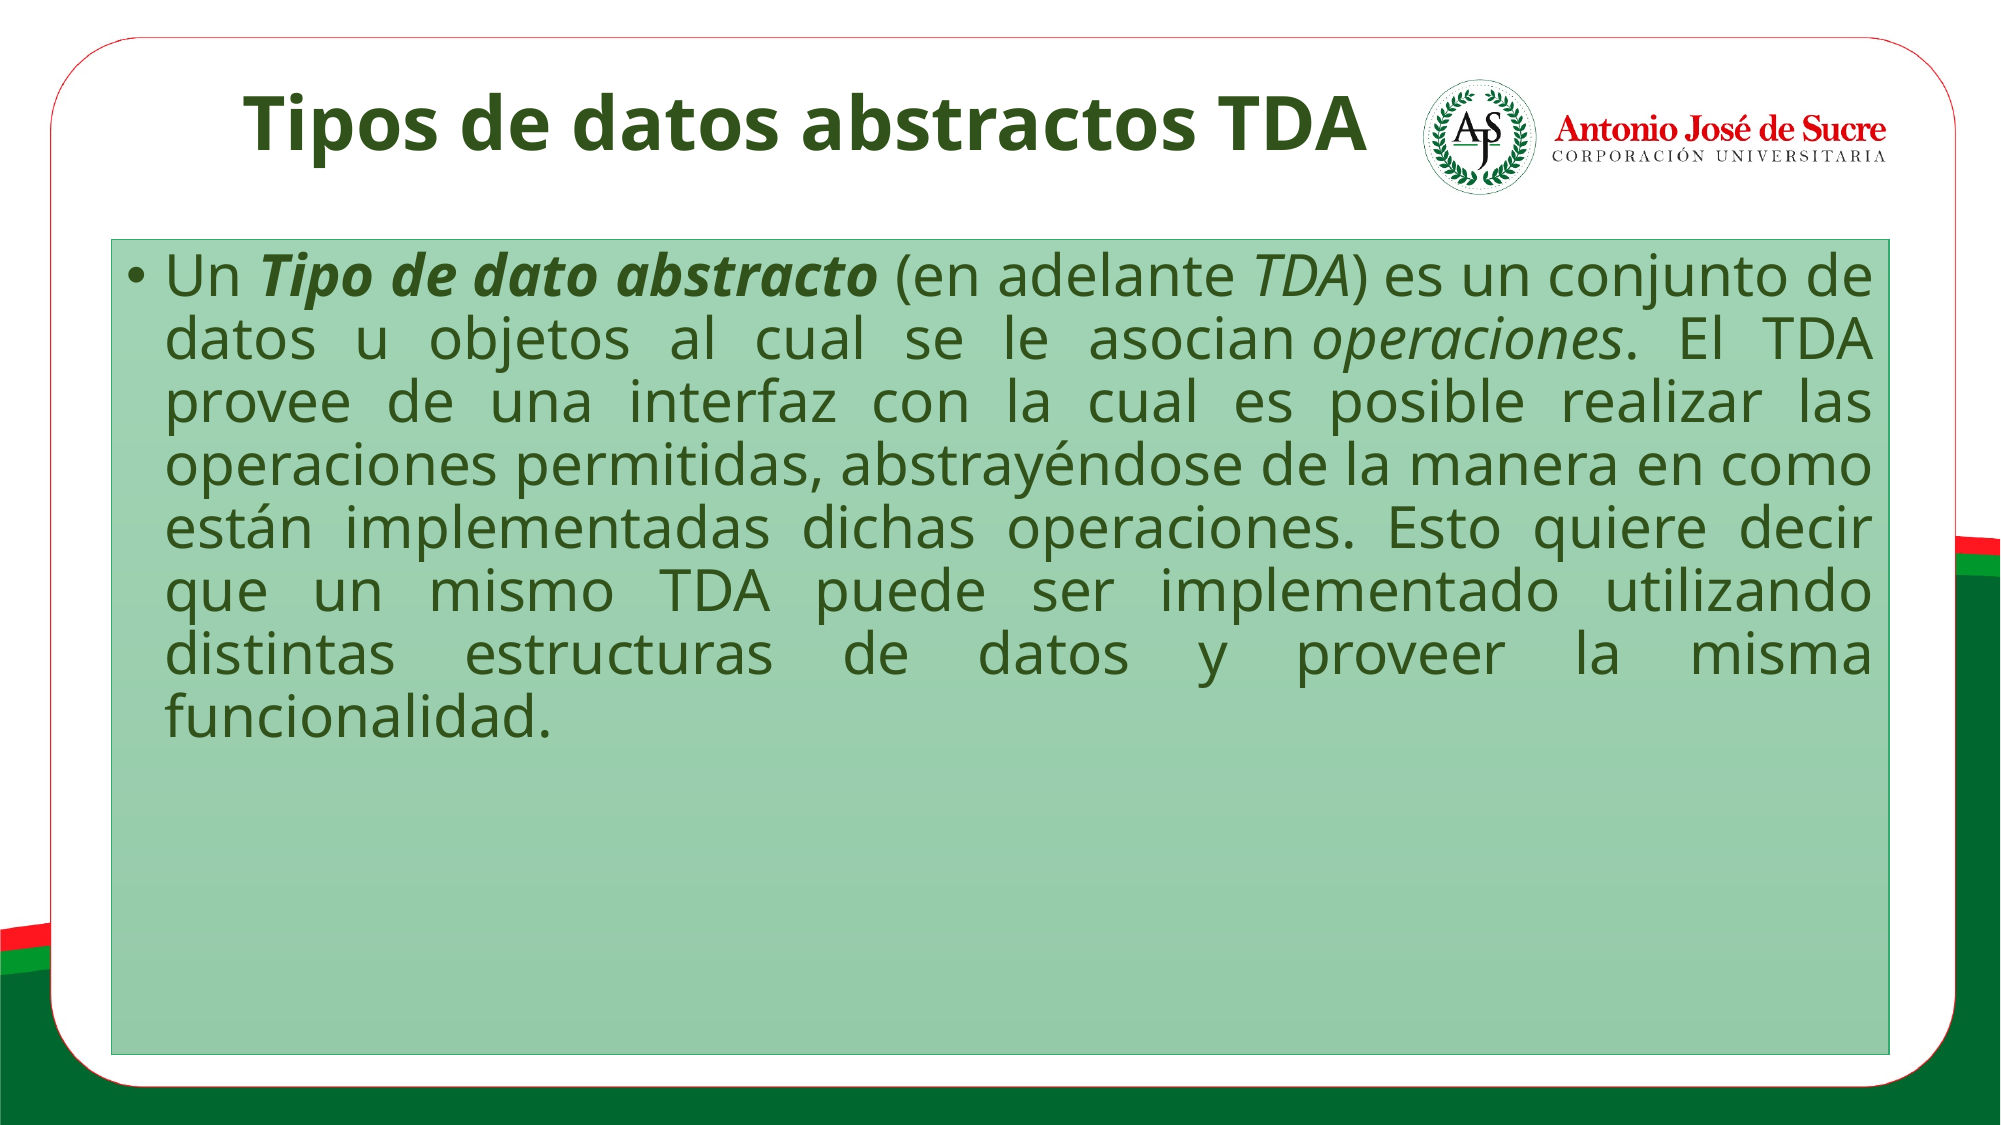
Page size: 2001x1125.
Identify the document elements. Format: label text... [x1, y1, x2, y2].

text_box Tipos de datos abstractos TDA [227, 37, 1383, 215]
list Un Tipo de dato abstracto (en adelante TDA) es un conjunto de datos u objetos al cual se le asocian operaciones. El TDA provee de una interfaz con la cual es posible realizar las operaciones permitidas, abstrayéndose de la manera en como están implementadas dichas operaciones. Esto quiere decir que un mismo TDA puede ser implementado utilizando distintas estructuras de datos y proveer la misma funcionalidad. [111, 239, 1890, 1055]
picture [0, 0, 2001, 1125]
